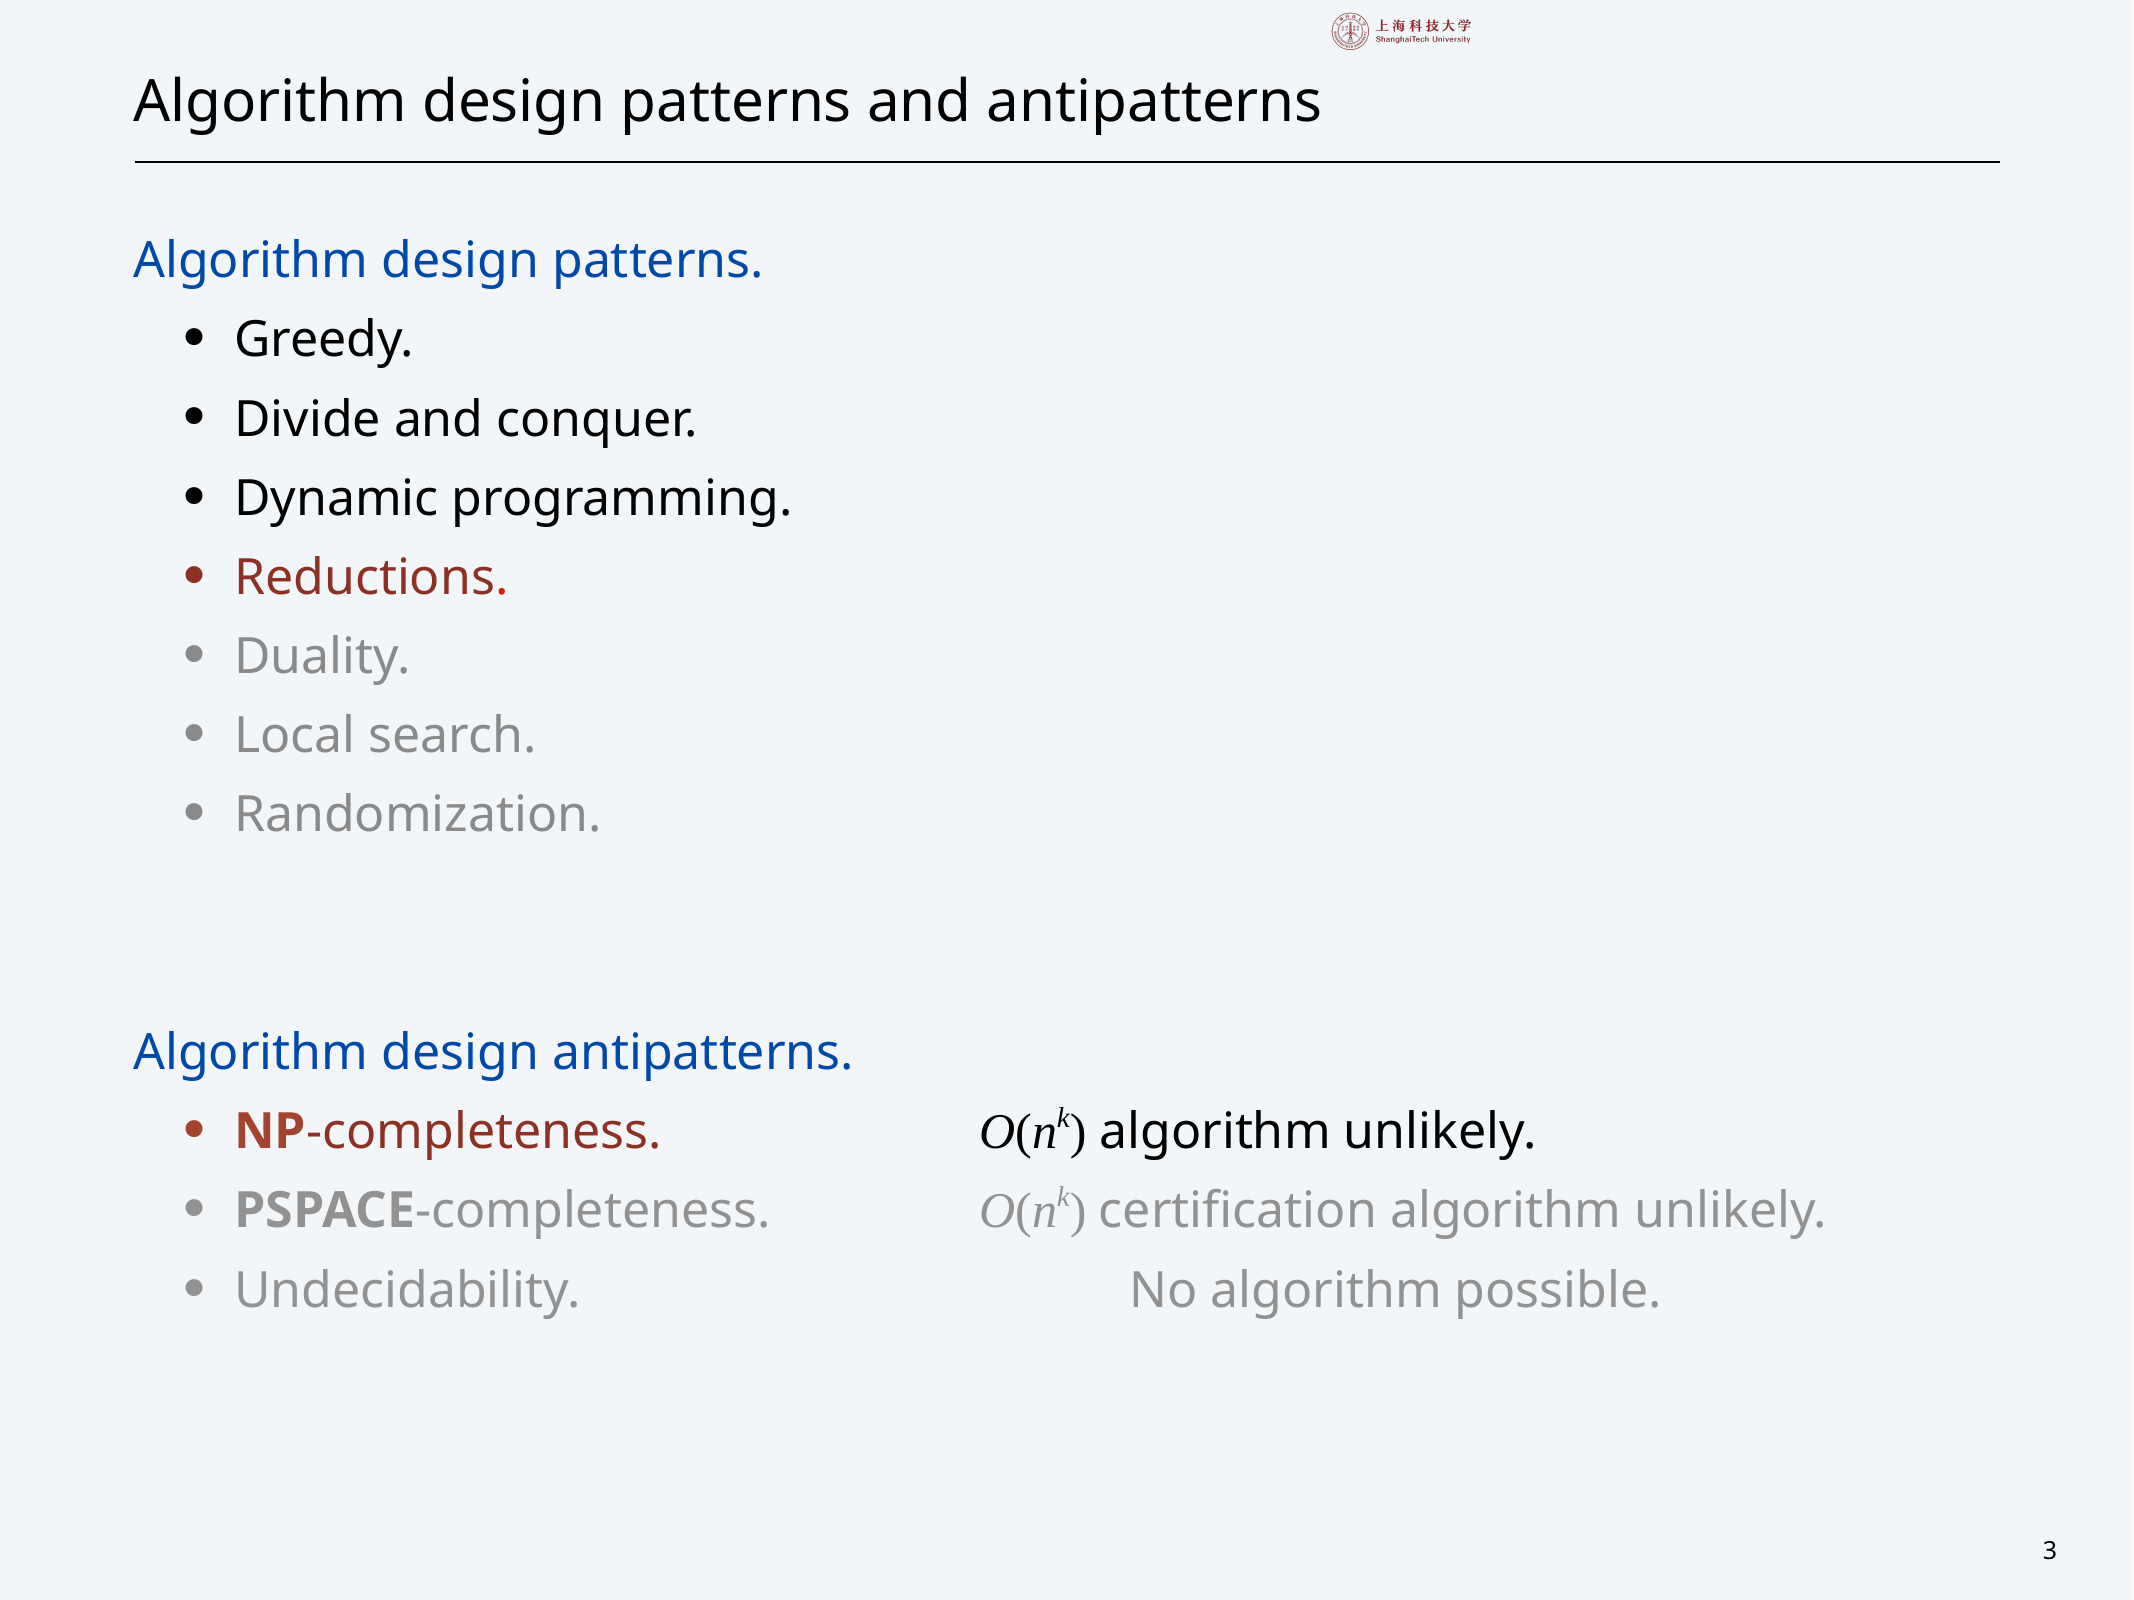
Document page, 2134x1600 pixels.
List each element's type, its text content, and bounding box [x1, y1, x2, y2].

list Algorithm design patterns. Greedy. Divide and conquer. Dynamic programming. Reductions. Duality. Local search. Randomization. Algorithm design antipatterns. NP-completeness. O(nk) algorithm unlikely. PSPACE-completeness. O(nk) certification algorithm unlikely. Undecidability. No algorithm possible. [132, 207, 2001, 1551]
picture [1327, 0, 1478, 109]
title Algorithm design patterns and antipatterns [132, 0, 2001, 134]
slide_number 3 [2034, 1532, 2066, 1570]
